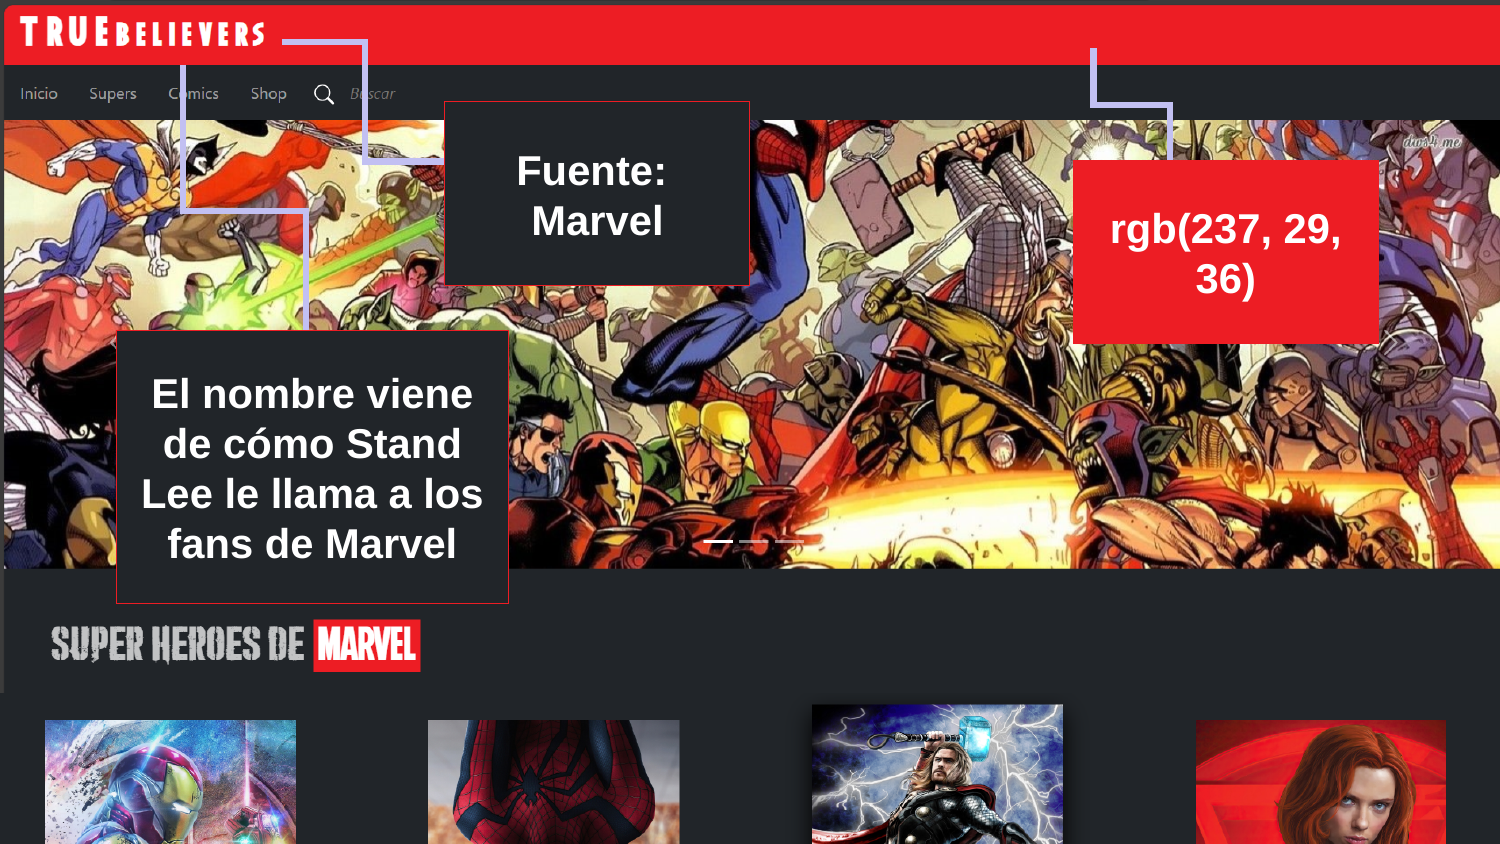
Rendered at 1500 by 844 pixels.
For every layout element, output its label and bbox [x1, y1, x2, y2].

text_box [281, 41, 449, 162]
picture [0, 0, 1500, 844]
text_box [98, 149, 392, 273]
text_box [1074, 66, 1189, 144]
